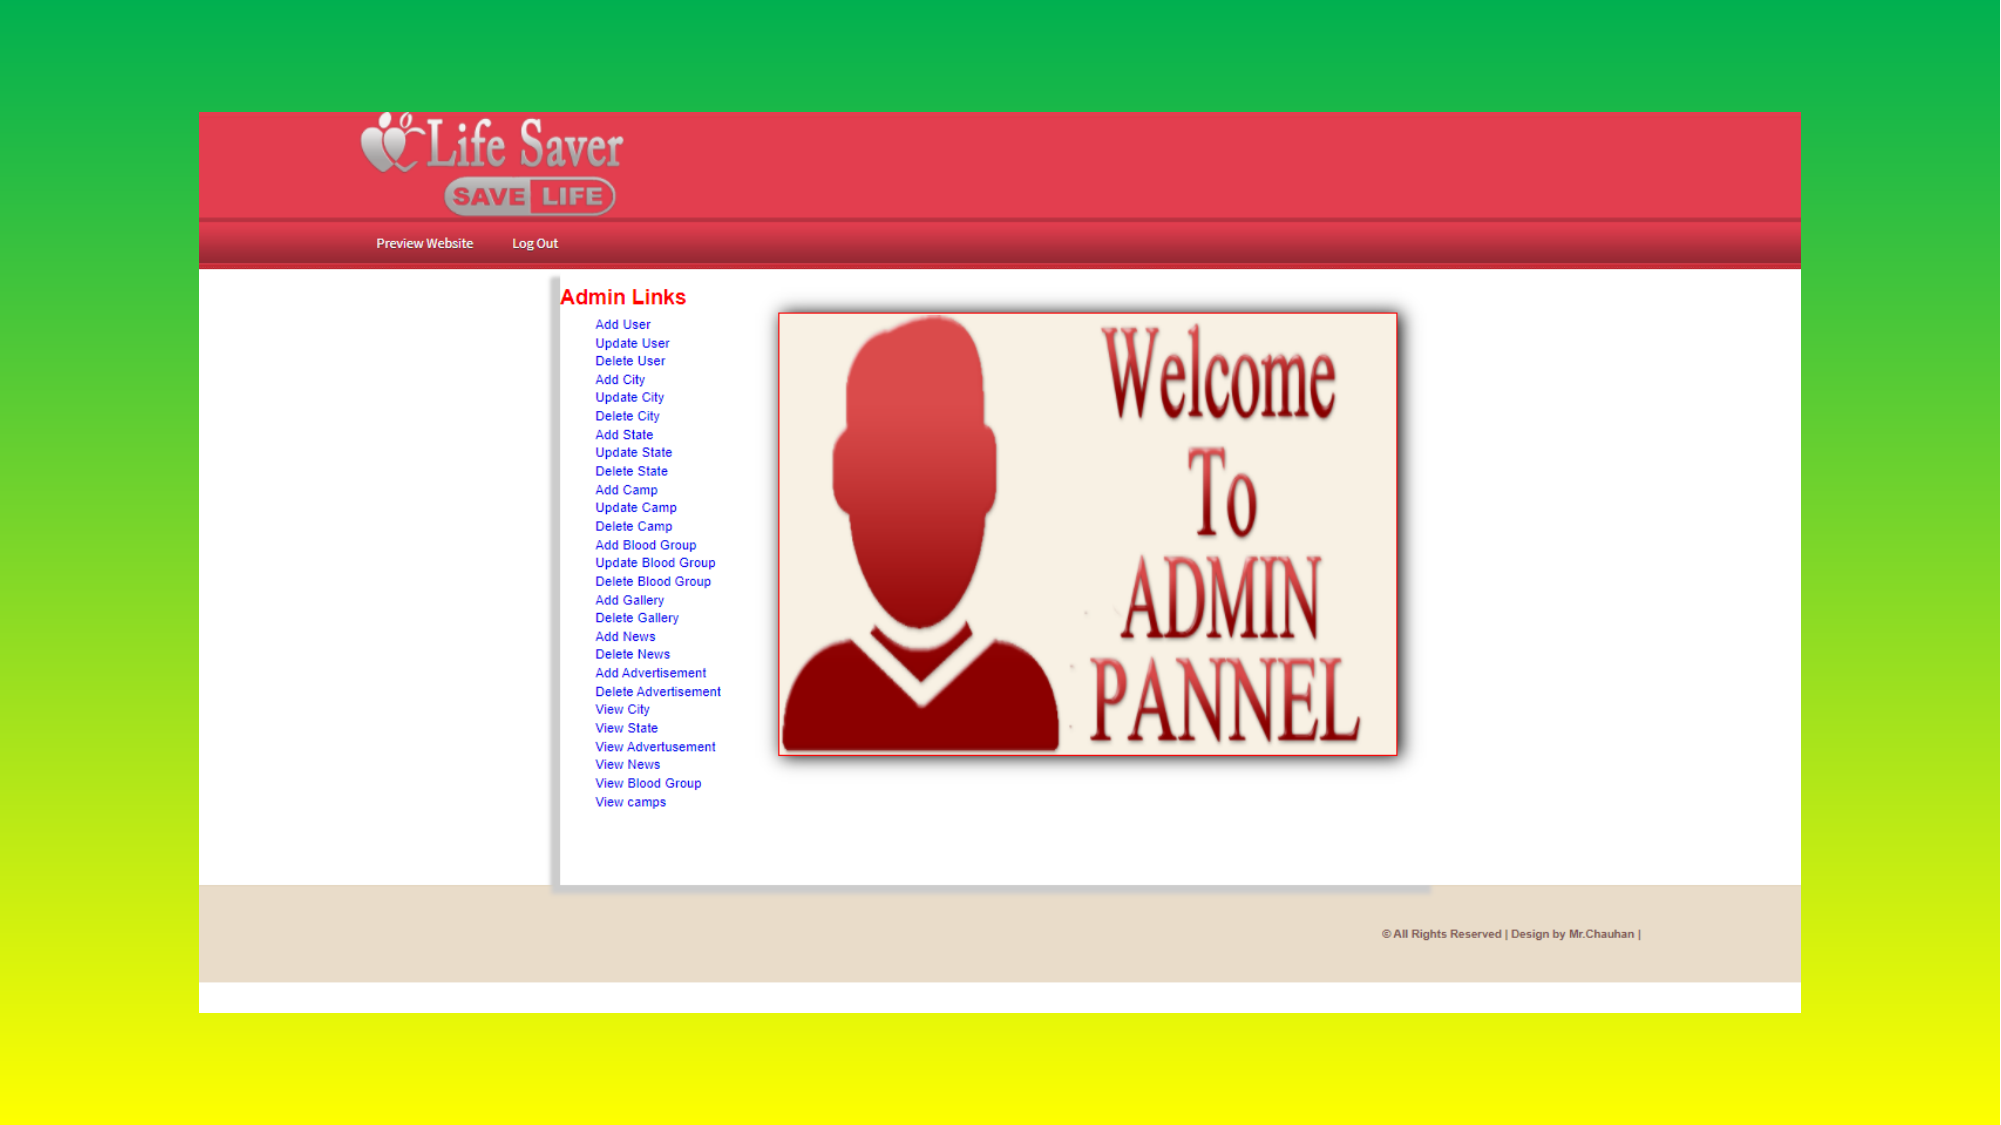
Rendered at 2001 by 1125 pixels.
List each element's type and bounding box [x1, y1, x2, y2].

picture [199, 112, 1801, 1013]
